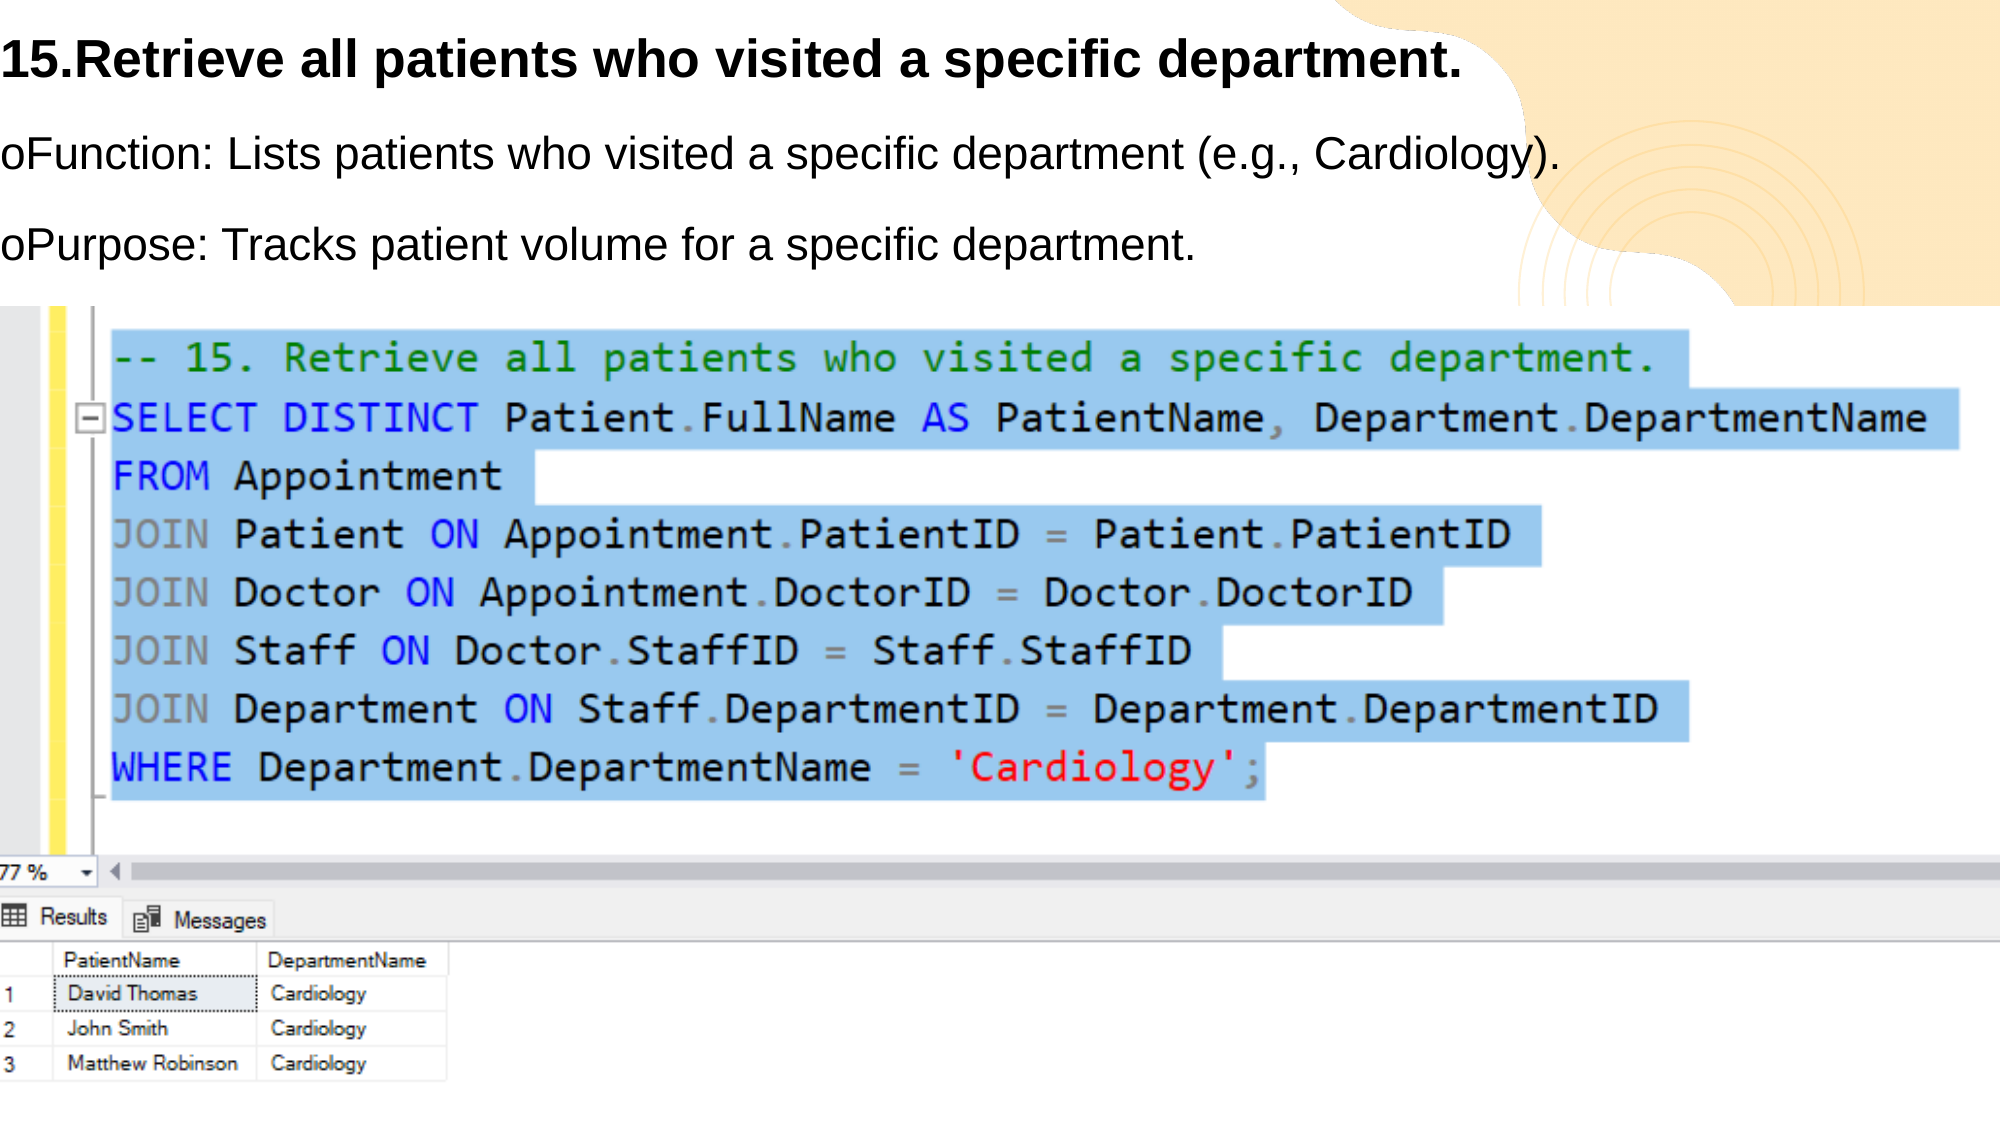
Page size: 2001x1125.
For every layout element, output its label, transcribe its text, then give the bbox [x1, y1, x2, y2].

list 15.Retrieve all patients who visited a specific department. oFunction: Lists patients who visited a specific department (e.g., Cardiology). oPurpose: Tracks patient volume for a specific department. [0, 2, 2000, 270]
picture [0, 270, 2000, 1125]
